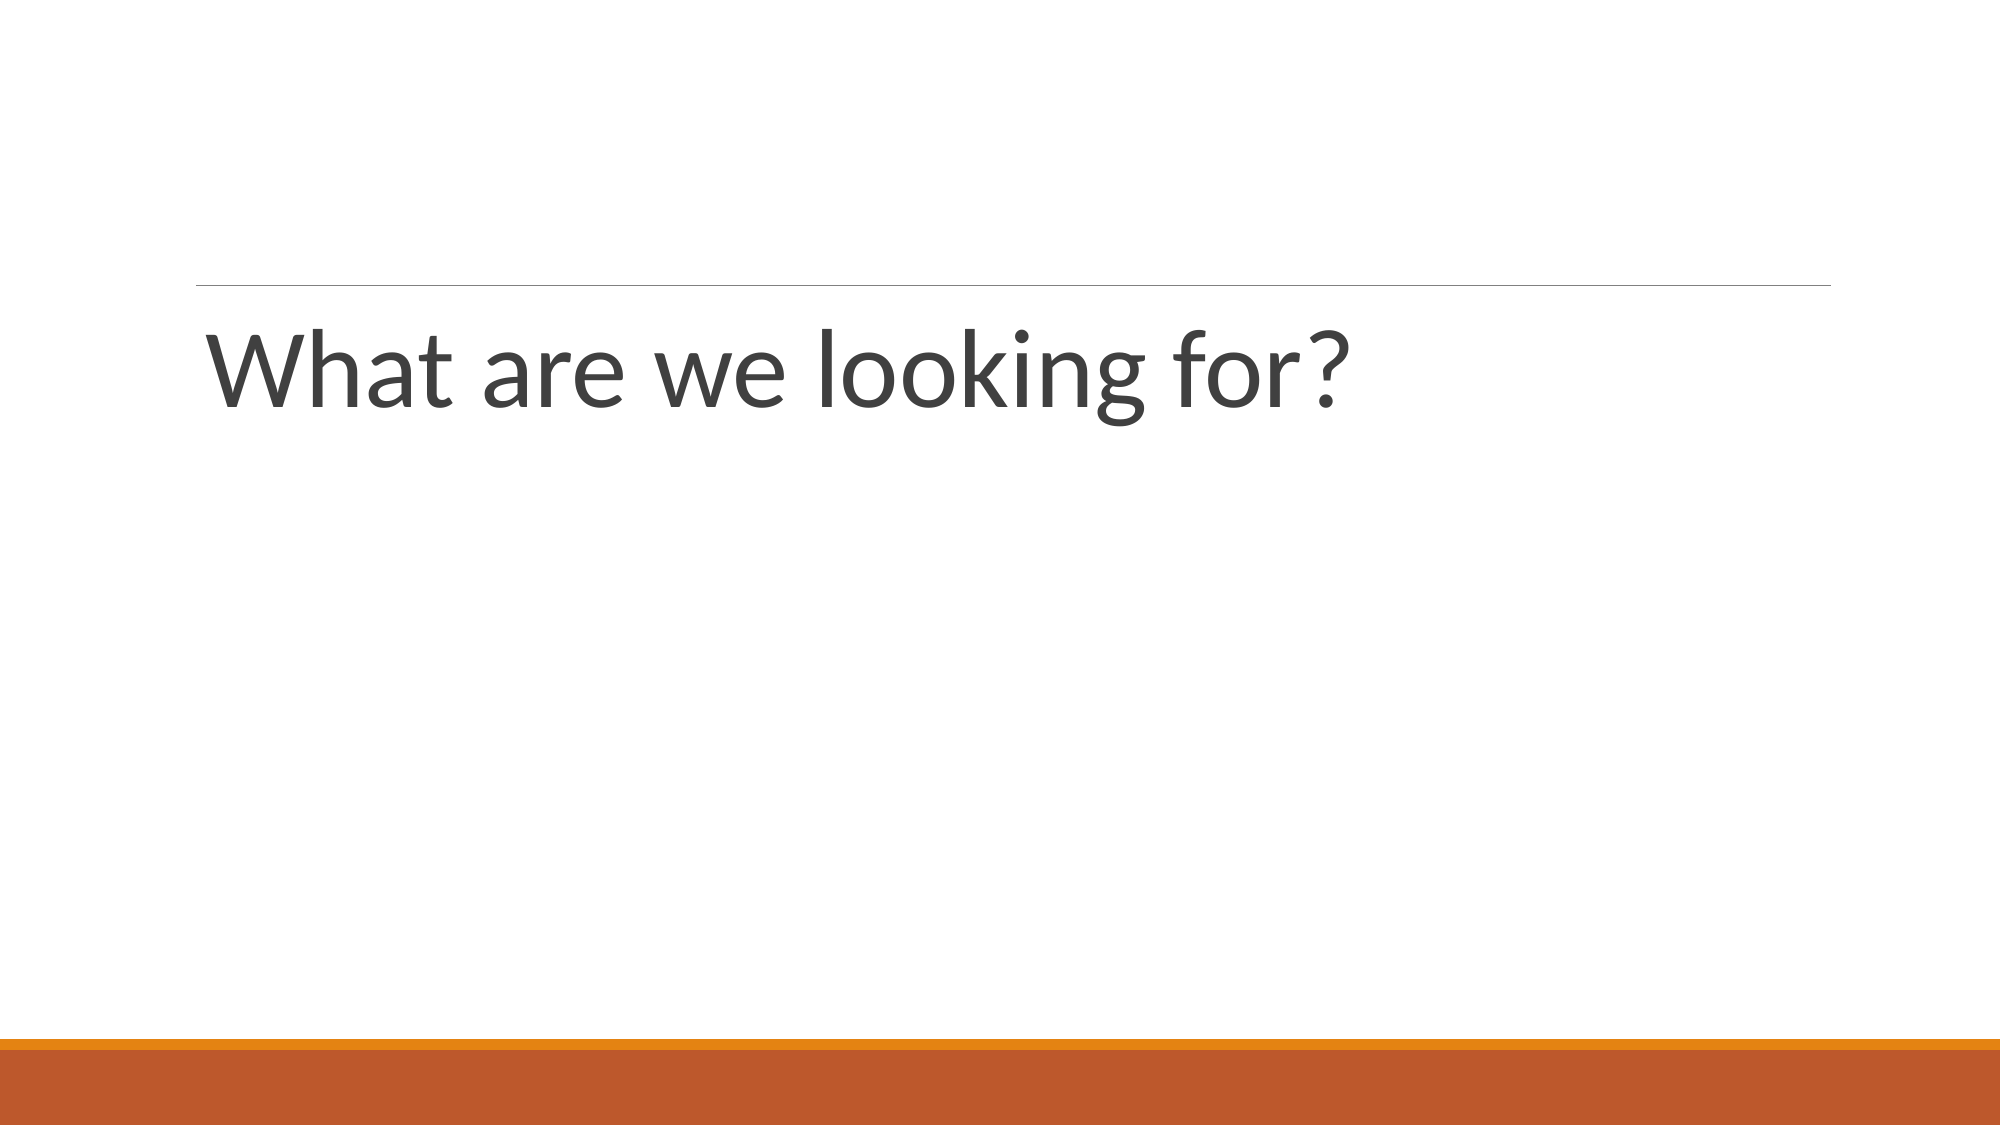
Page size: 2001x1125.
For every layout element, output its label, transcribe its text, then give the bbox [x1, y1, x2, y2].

list What are we looking for? [180, 302, 1830, 963]
